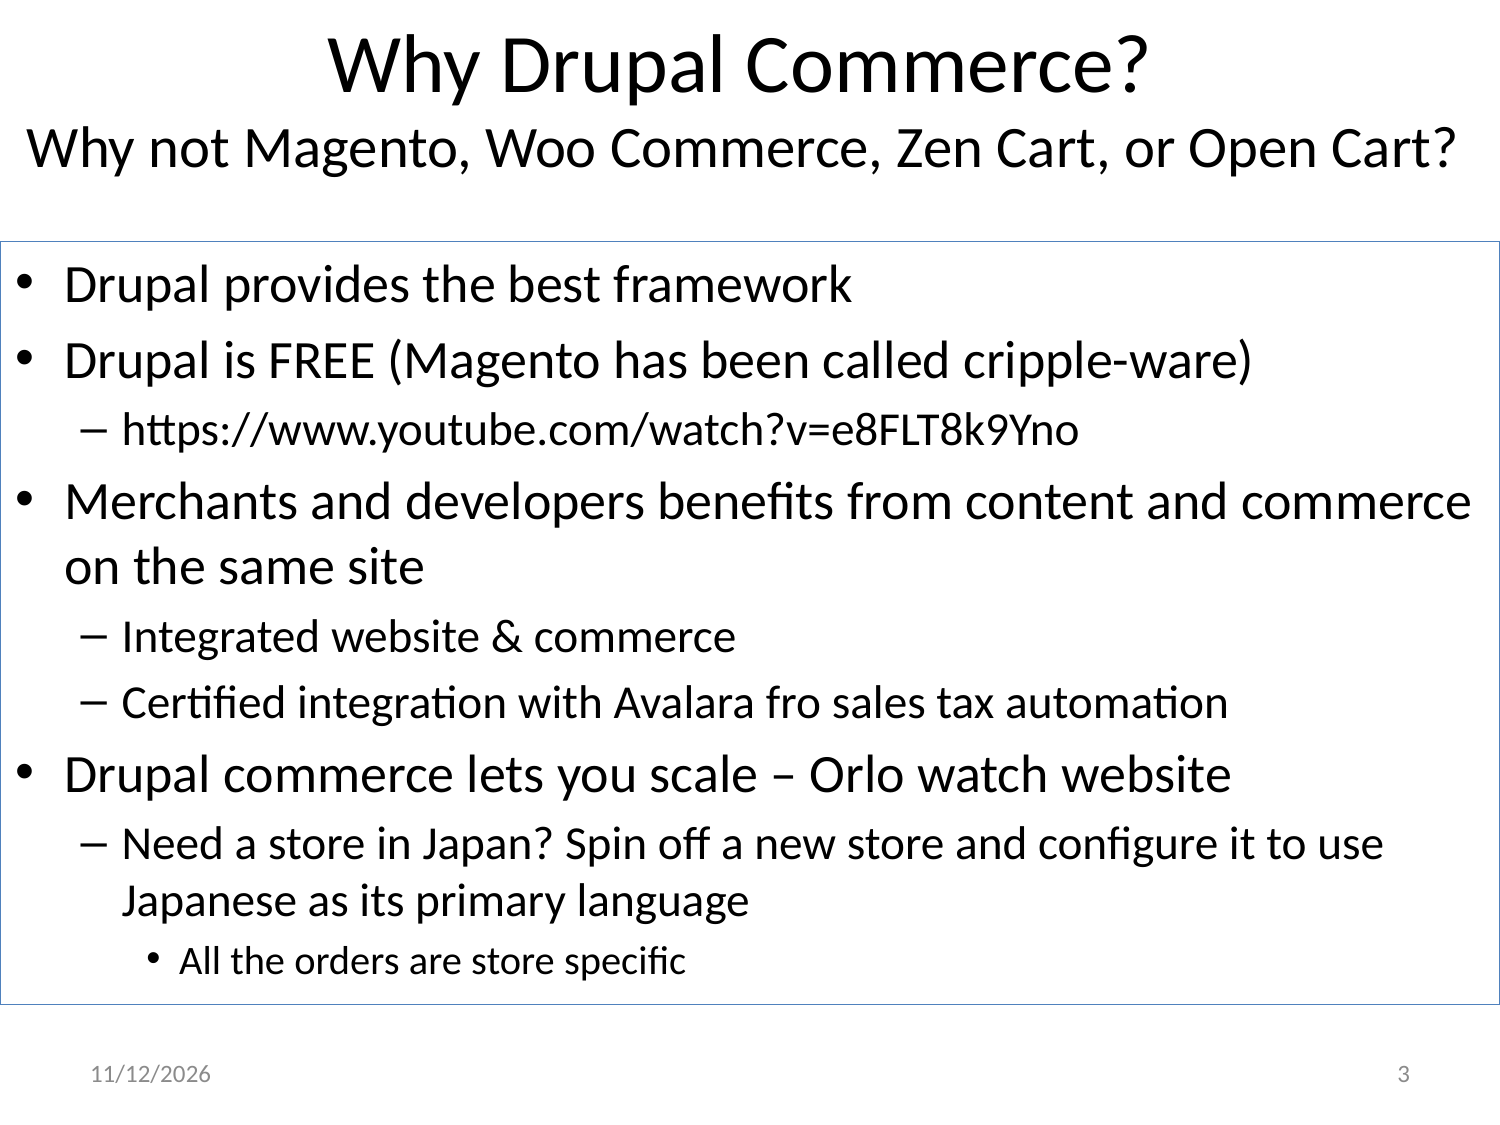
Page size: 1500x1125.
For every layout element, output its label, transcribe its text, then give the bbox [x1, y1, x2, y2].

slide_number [75, 1042, 425, 1103]
list Drupal provides the best framework Drupal is FREE (Magento has been called cripple-ware) https://www.youtube.com/watch?v=e8FLT8k9Yno Merchants and developers benefits from content and commerce on the same site Integrated website & commerce Certified integration with Avalara fro sales tax automation Drupal commerce lets you scale – Orlo watch website Need a store in Japan? Spin off a new store and configure it to use Japanese as its primary language All the orders are store specific [0, 241, 1500, 1005]
title Why Drupal Commerce? Why not Magento, Woo Commerce, Zen Cart, or Open Cart? [0, 0, 1500, 188]
slide_number 3 [1074, 1042, 1425, 1103]
